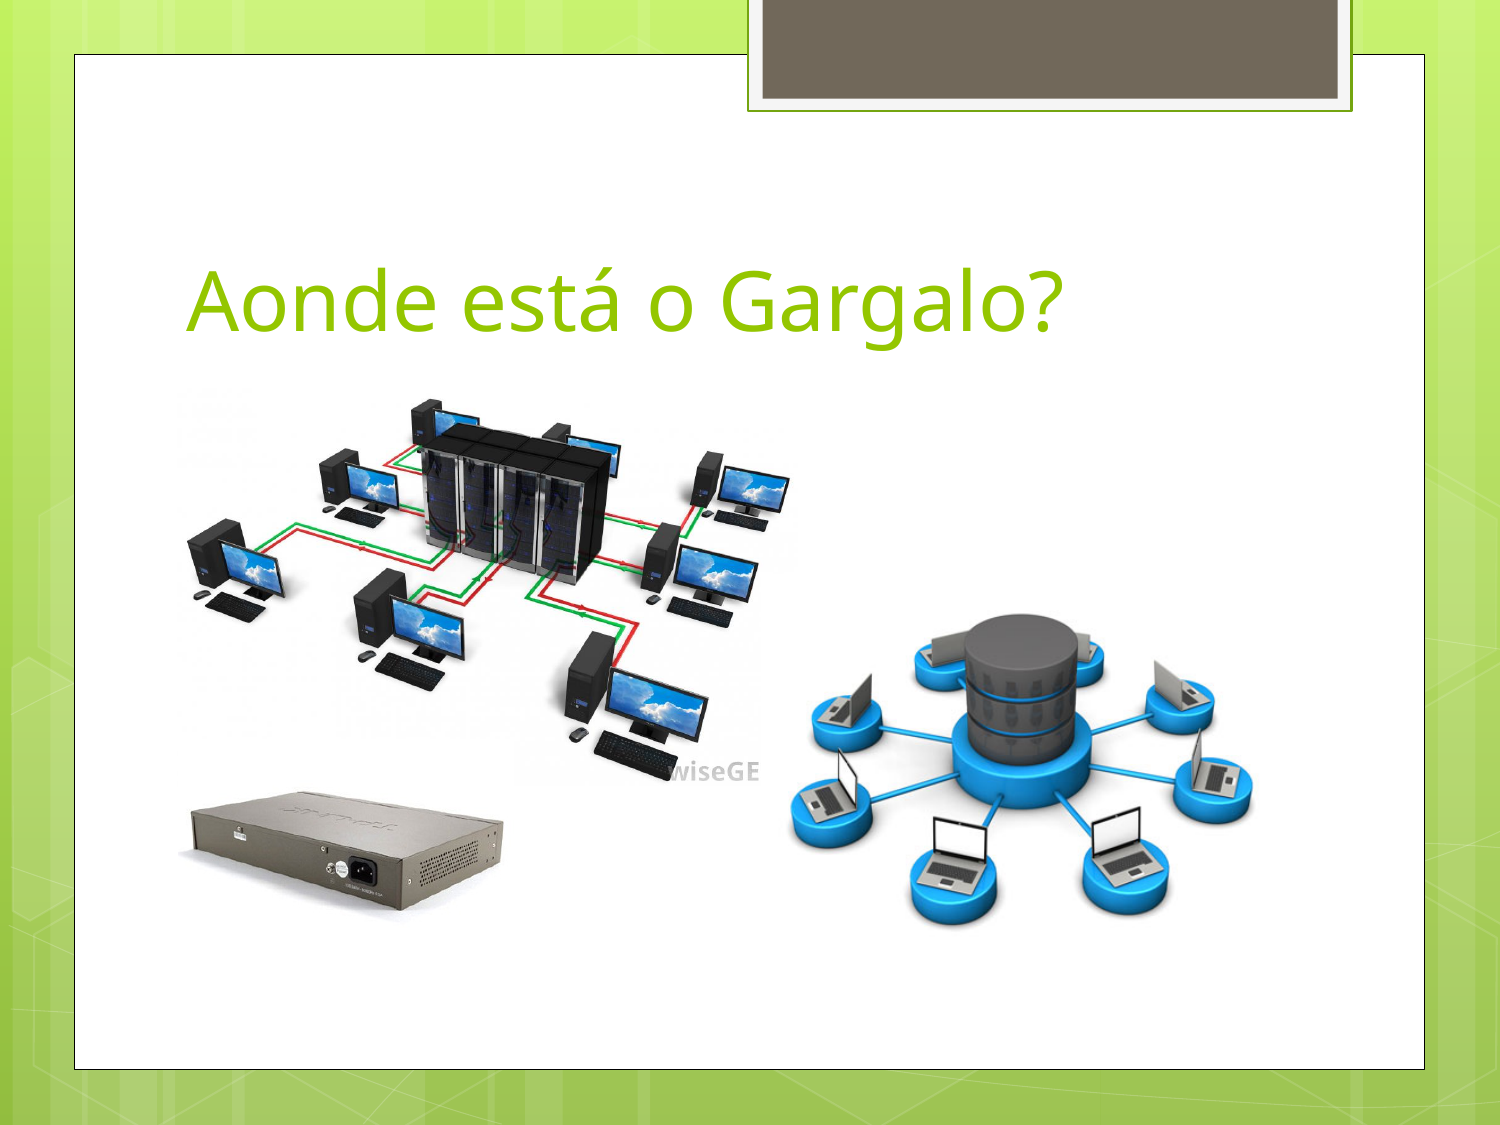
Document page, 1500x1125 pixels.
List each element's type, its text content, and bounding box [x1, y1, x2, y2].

title Aonde está o Gargalo? [171, 168, 1324, 357]
picture [177, 388, 1282, 959]
